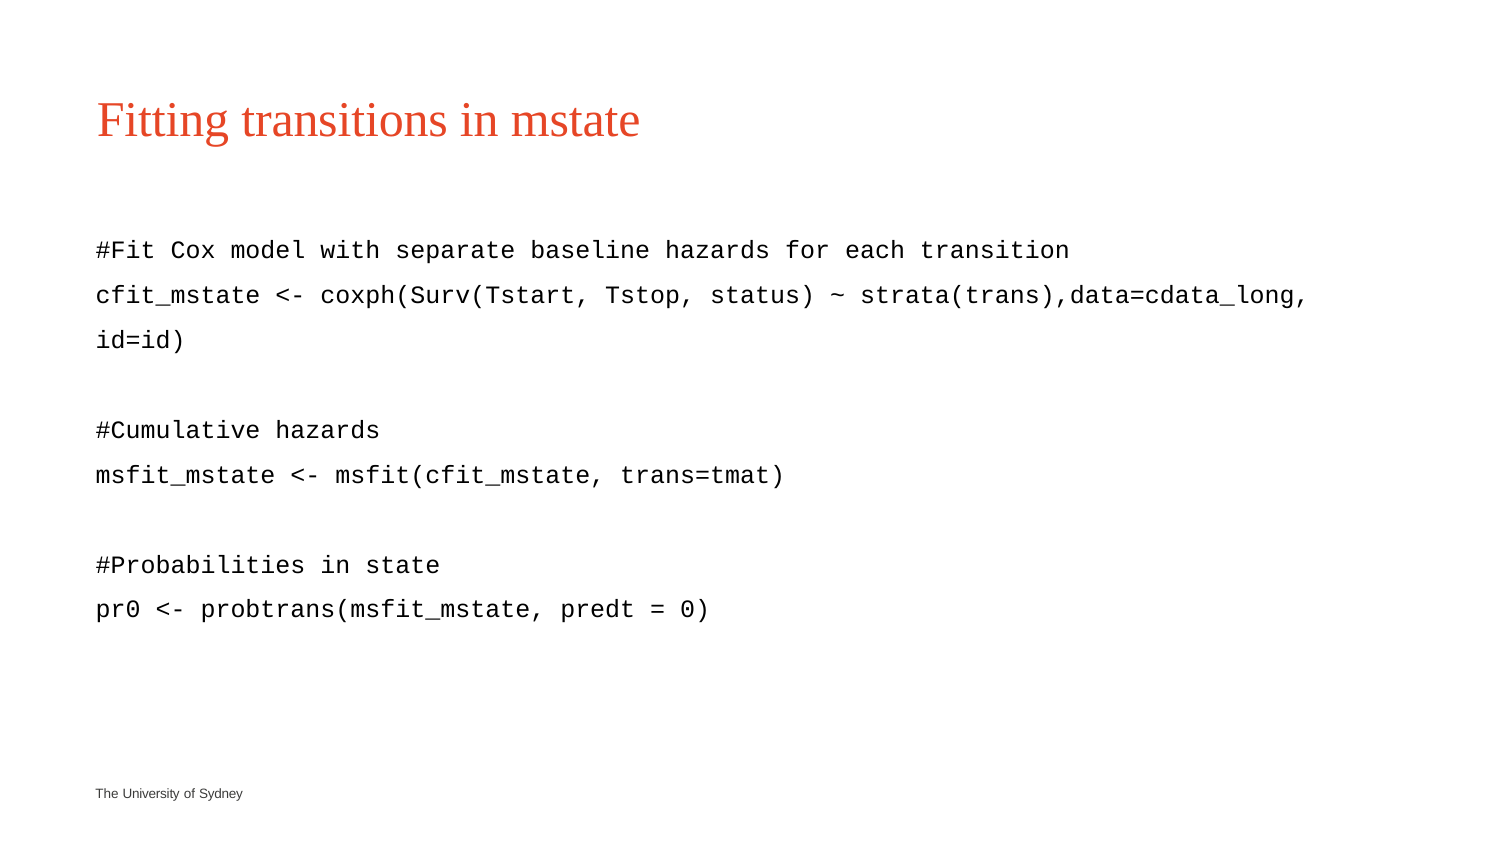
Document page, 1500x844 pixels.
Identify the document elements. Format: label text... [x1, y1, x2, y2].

text_box #Fit Cox model with separate baseline hazards for each transition cfit_mstate <- coxph(Surv(Tstart, Tstop, status) ~ strata(trans),data=cdata_long, id=id) #Cumulative hazards msfit_mstate <- msfit(cfit_mstate, trans=tmat) #Probabilities in state pr0 <- probtrans(msfit_mstate, predt = 0) [80, 211, 1406, 631]
title Fitting transitions in mstate [94, 84, 1406, 211]
